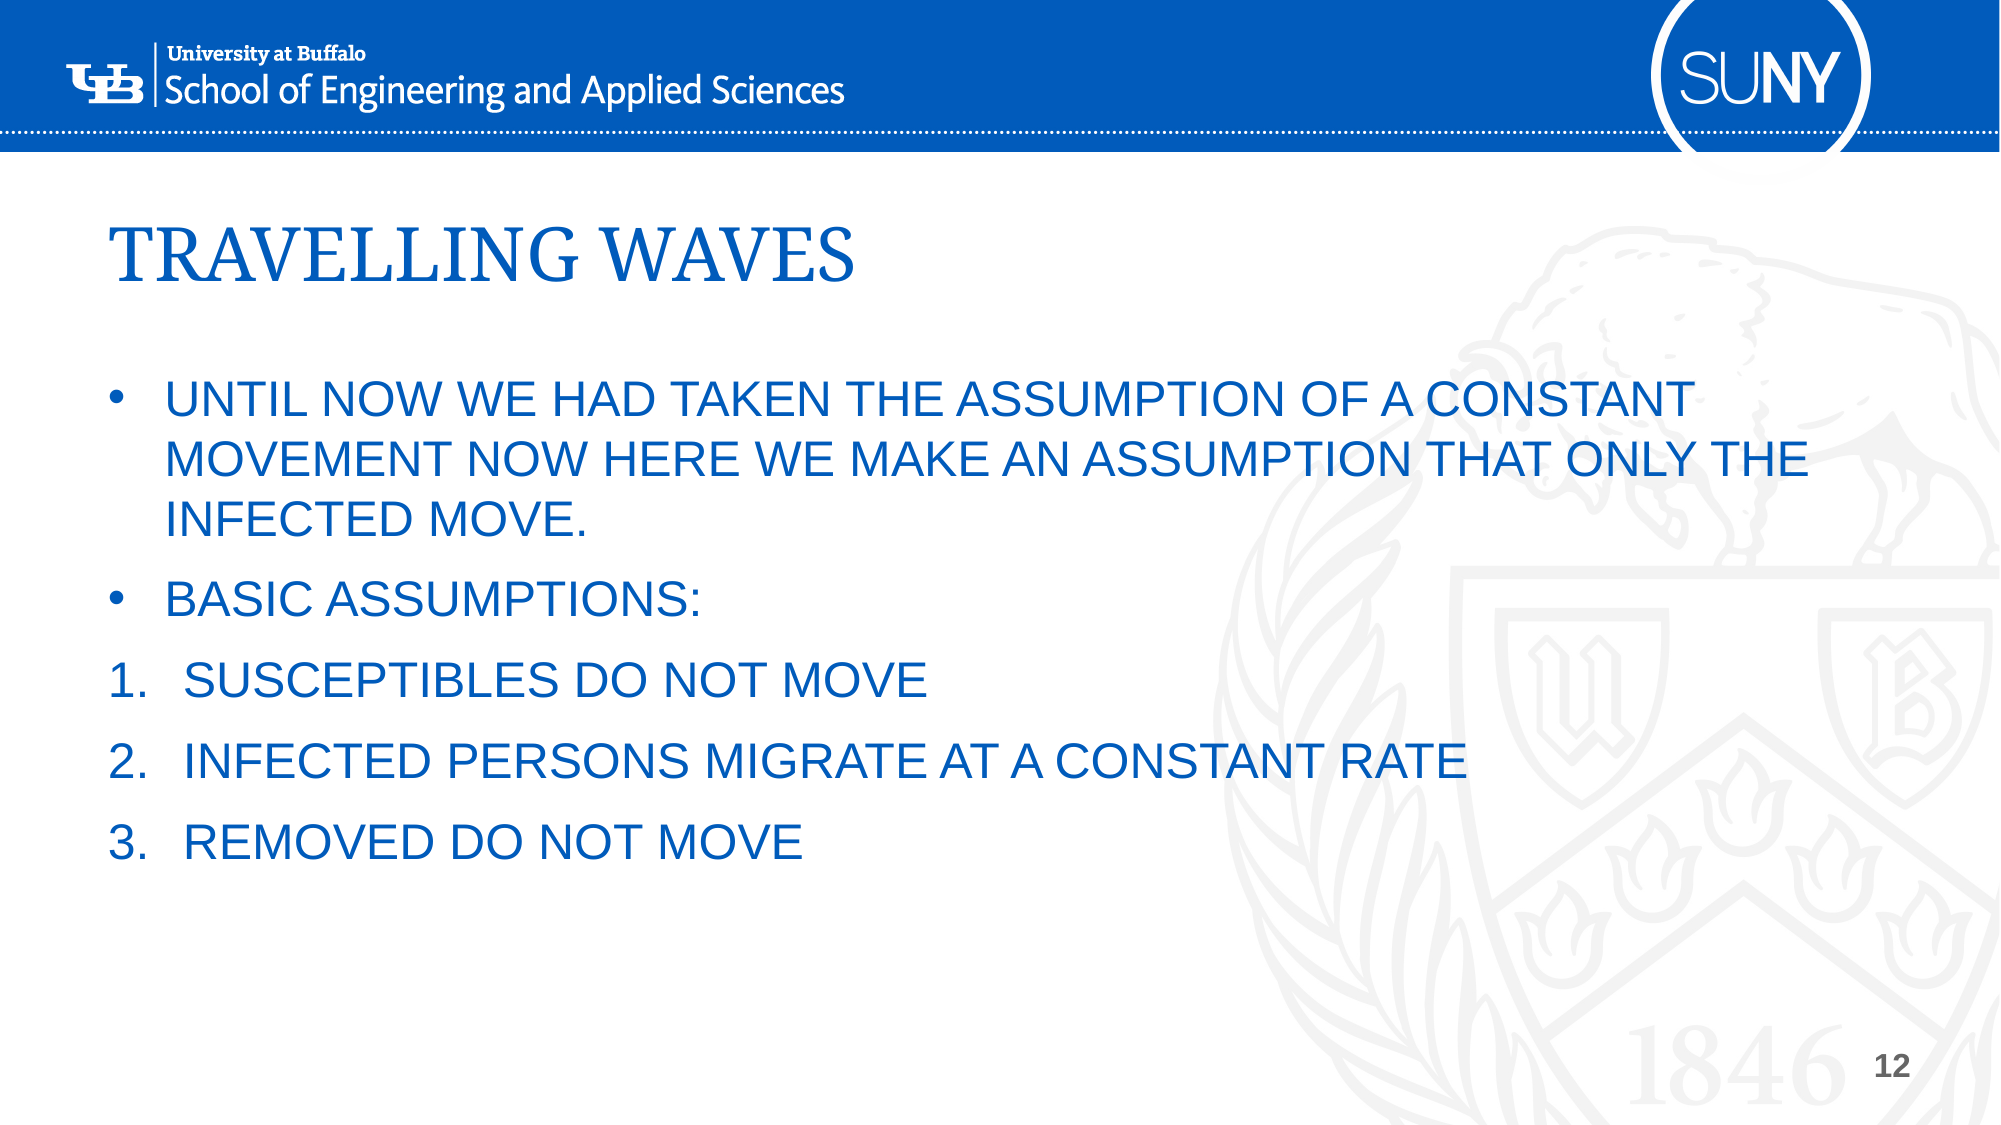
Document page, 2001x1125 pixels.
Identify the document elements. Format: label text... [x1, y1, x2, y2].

picture [0, 0, 2000, 1125]
title TRAVELLING WAVES [93, 216, 1819, 358]
list UNTIL NOW WE HAD TAKEN THE ASSUMPTION OF A CONSTANT MOVEMENT NOW HERE WE MAKE AN ASSUMPTION THAT ONLY THE INFECTED MOVE. BASIC ASSUMPTIONS: SUSCEPTIBLES DO NOT MOVE INFECTED PERSONS MIGRATE AT A CONSTANT RATE REMOVED DO NOT MOVE [93, 358, 1884, 1104]
